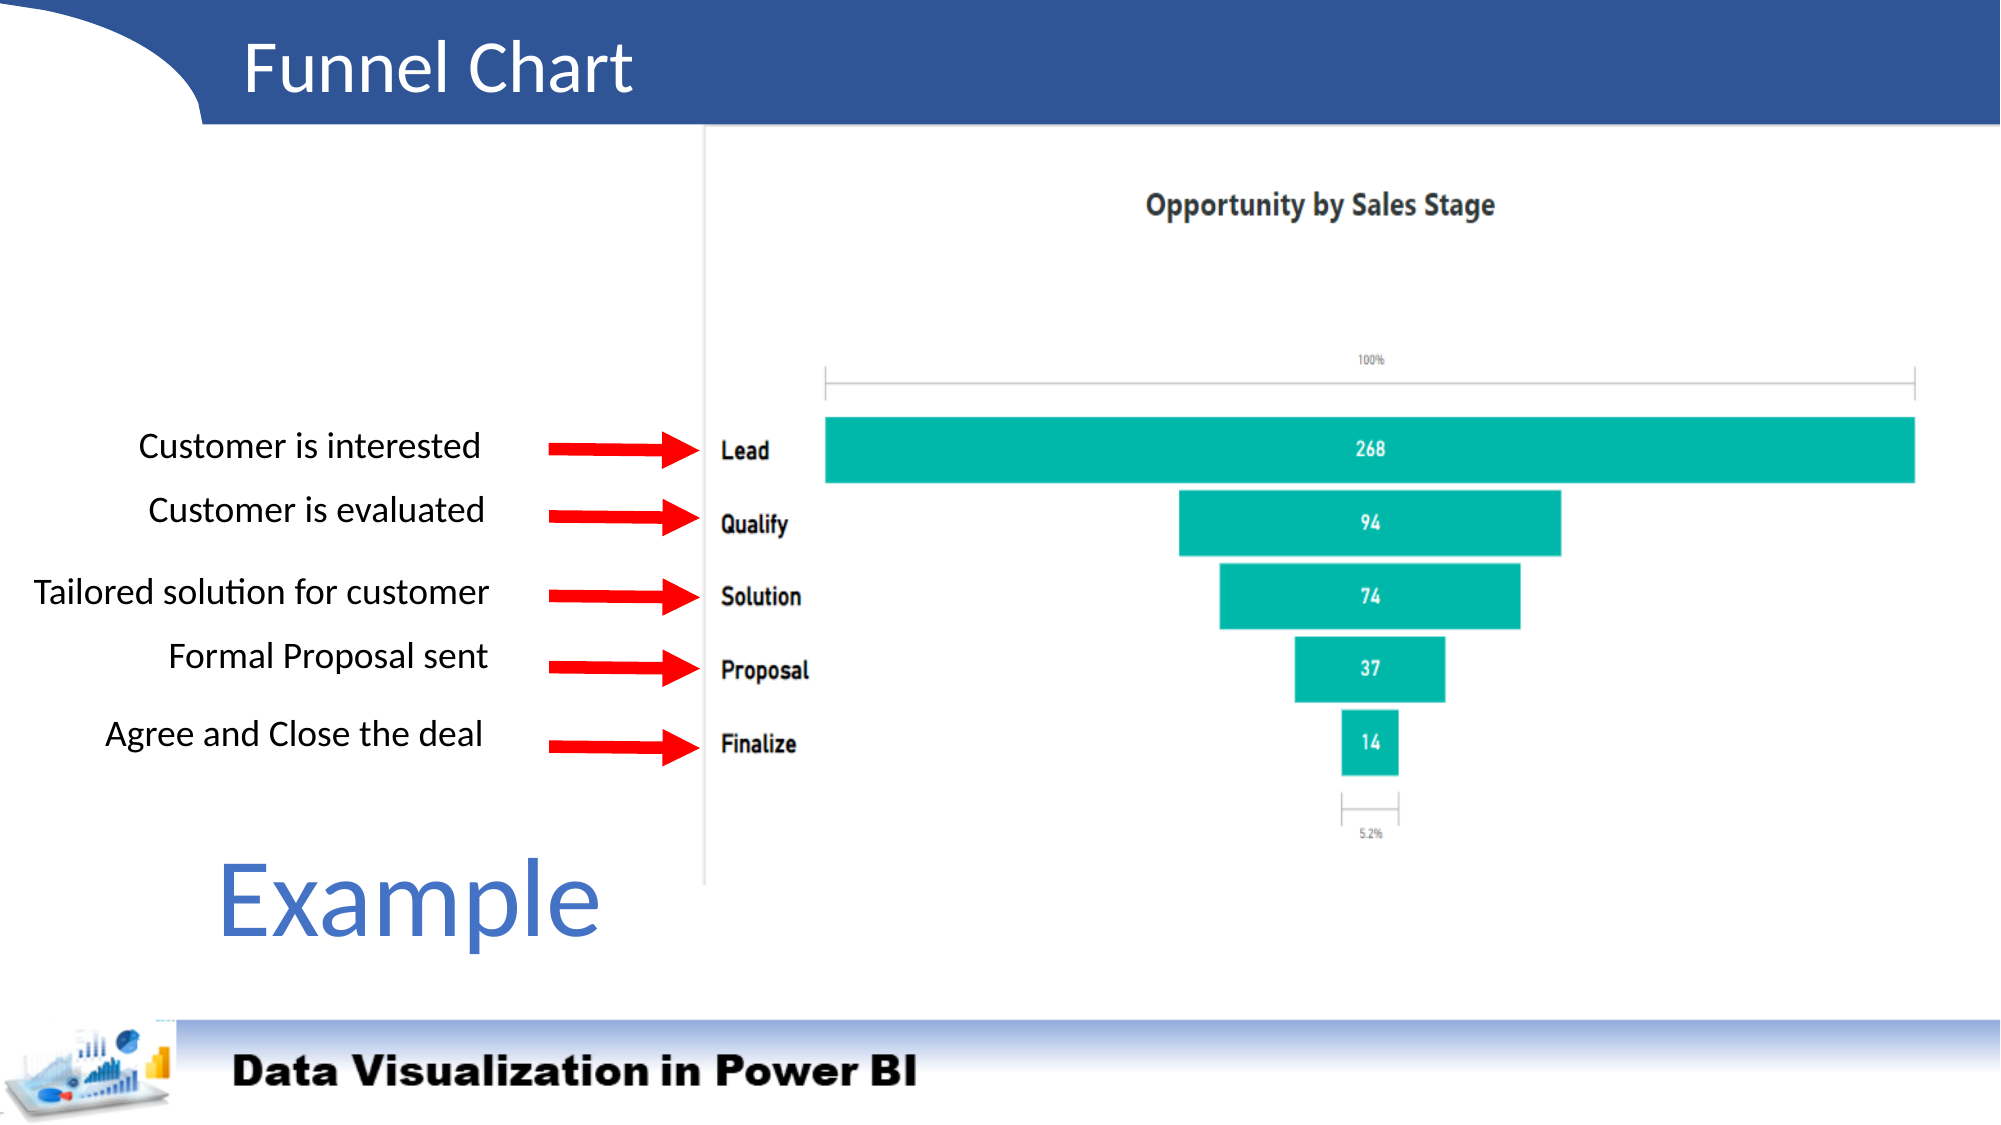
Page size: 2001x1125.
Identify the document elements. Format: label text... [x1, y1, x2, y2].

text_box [15, 559, 700, 621]
picture [0, 0, 2001, 1125]
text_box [151, 623, 701, 685]
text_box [88, 701, 701, 763]
text_box Funnel Chart [0, 0, 2000, 126]
text_box Example [201, 815, 619, 966]
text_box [133, 477, 700, 538]
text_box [72, 412, 700, 474]
